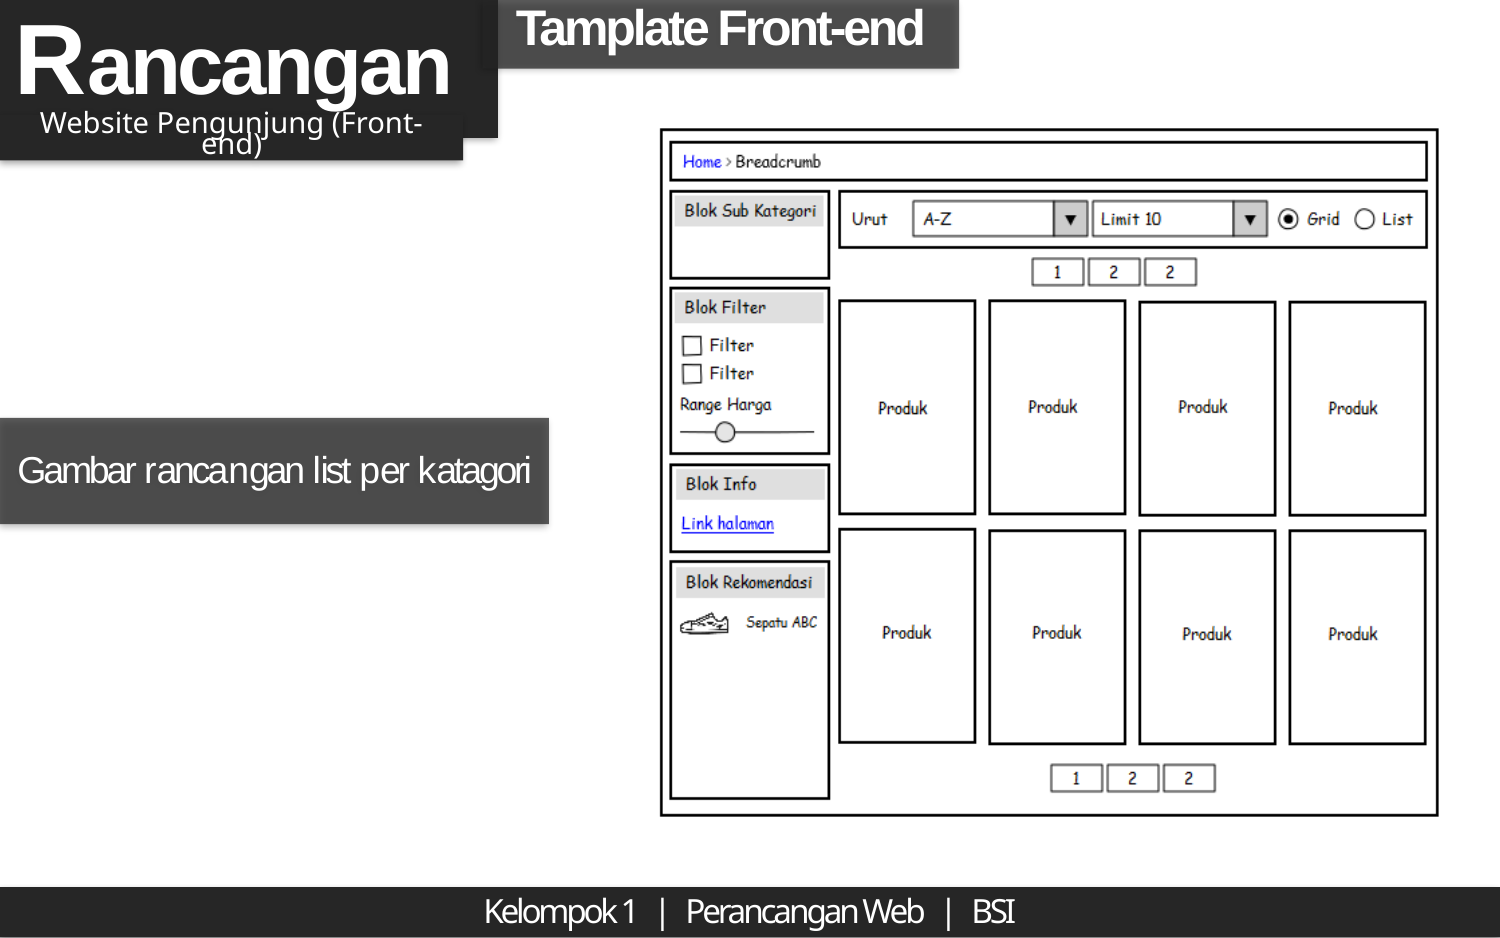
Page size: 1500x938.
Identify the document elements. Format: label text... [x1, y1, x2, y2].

text_box Gambar rancangan list per katagori [0, 417, 550, 525]
text_box Tamplate Front-end [482, 0, 960, 69]
text_box Website Pengunjung (Front-end) [0, 114, 464, 161]
text_box Rancangan [0, 0, 499, 139]
picture [624, 85, 1475, 859]
text_box Kelompok 1 | Perancangan Web | BSI [0, 886, 1500, 938]
